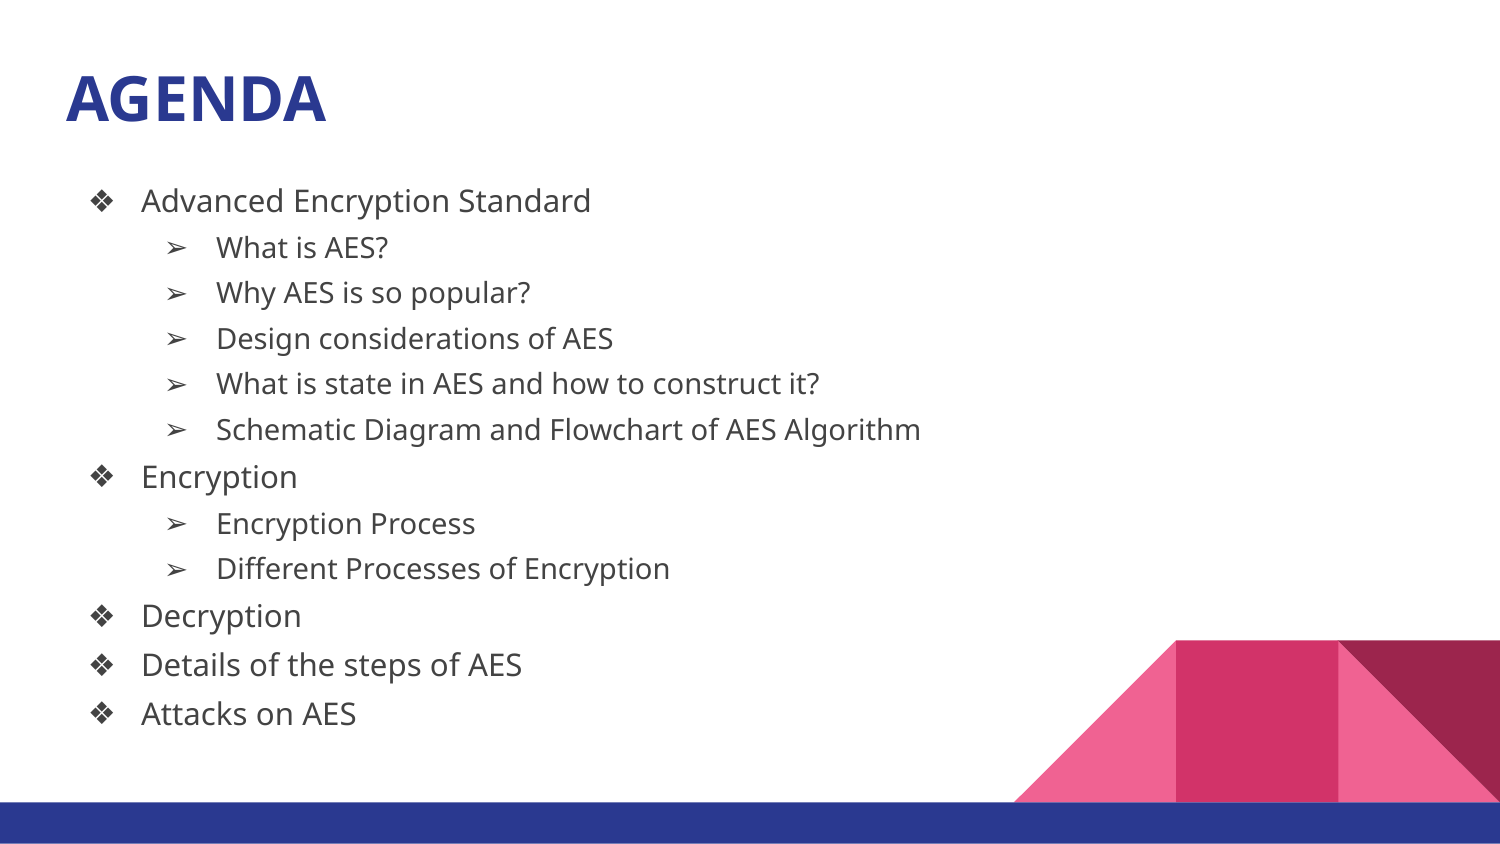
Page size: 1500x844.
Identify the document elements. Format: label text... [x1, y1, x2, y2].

title AGENDA [51, 44, 1449, 145]
list Advanced Encryption Standard What is AES? Why AES is so popular? Design considerations of AES What is state in AES and how to construct it? Schematic Diagram and Flowchart of AES Algorithm Encryption Encryption Process Different Processes of Encryption Decryption Details of the steps of AES Attacks on AES [51, 155, 1449, 763]
